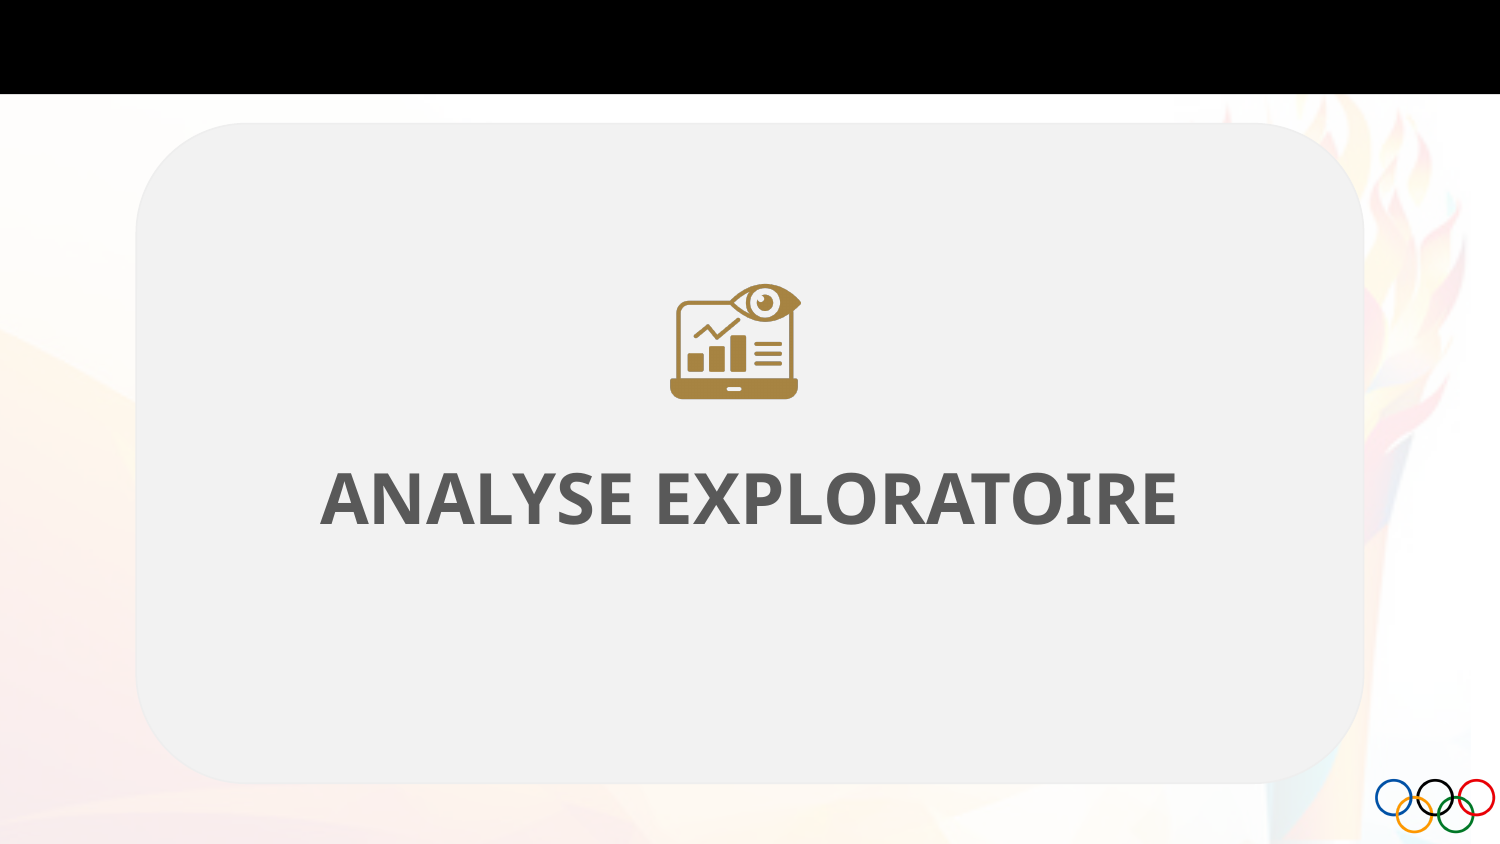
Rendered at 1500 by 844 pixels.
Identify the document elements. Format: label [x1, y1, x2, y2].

text_box [0, 0, 1500, 95]
picture [0, 93, 1499, 844]
